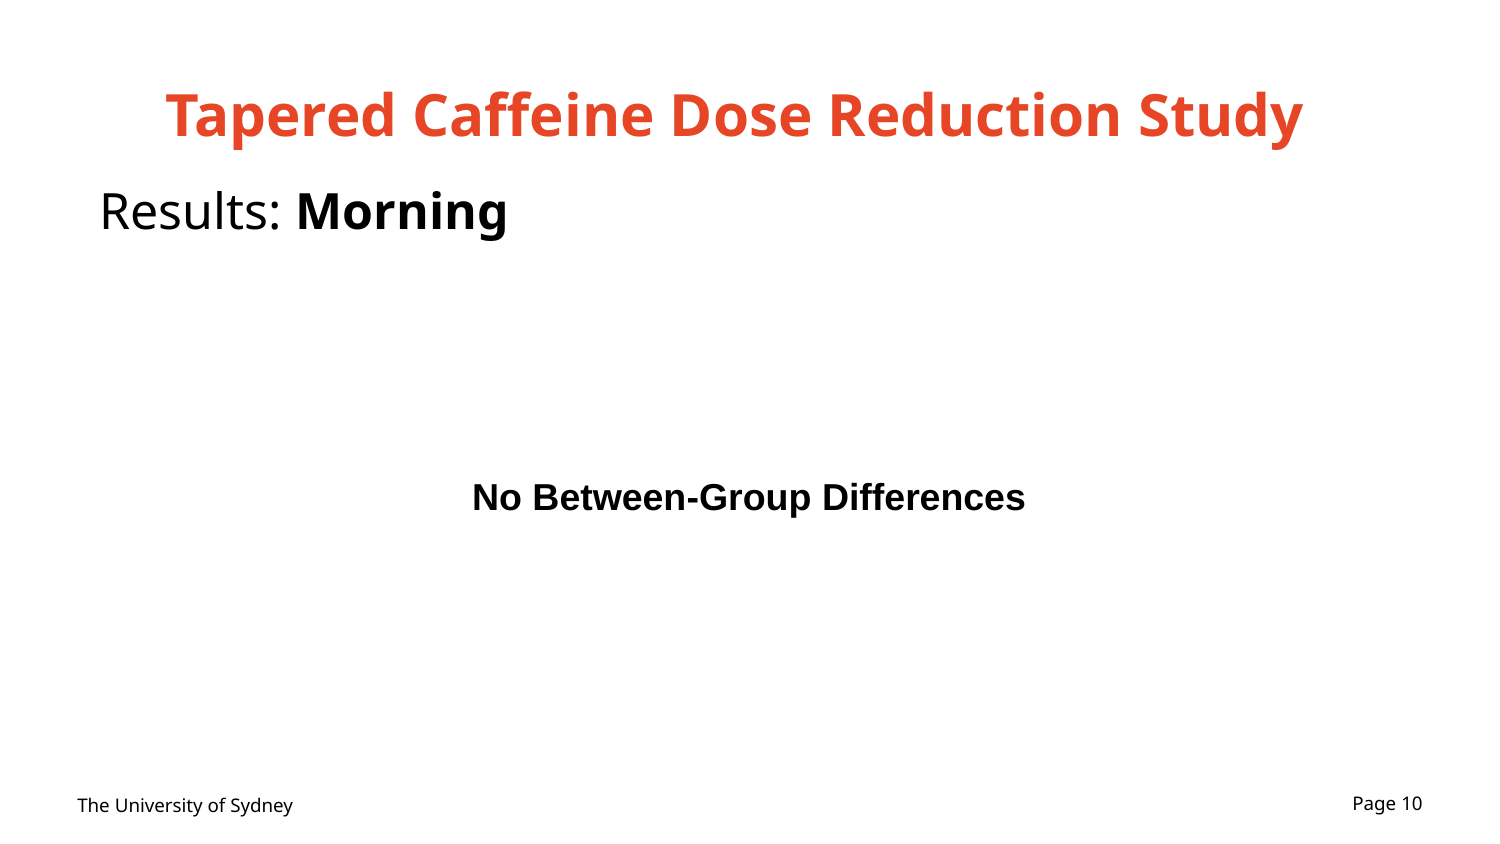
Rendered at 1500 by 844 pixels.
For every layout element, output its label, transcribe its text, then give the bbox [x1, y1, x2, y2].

title Tapered Caffeine Dose Reduction Study [103, 31, 1397, 195]
text_box No Between-Group Differences [457, 465, 1500, 561]
list Results: Morning [84, 178, 1366, 751]
